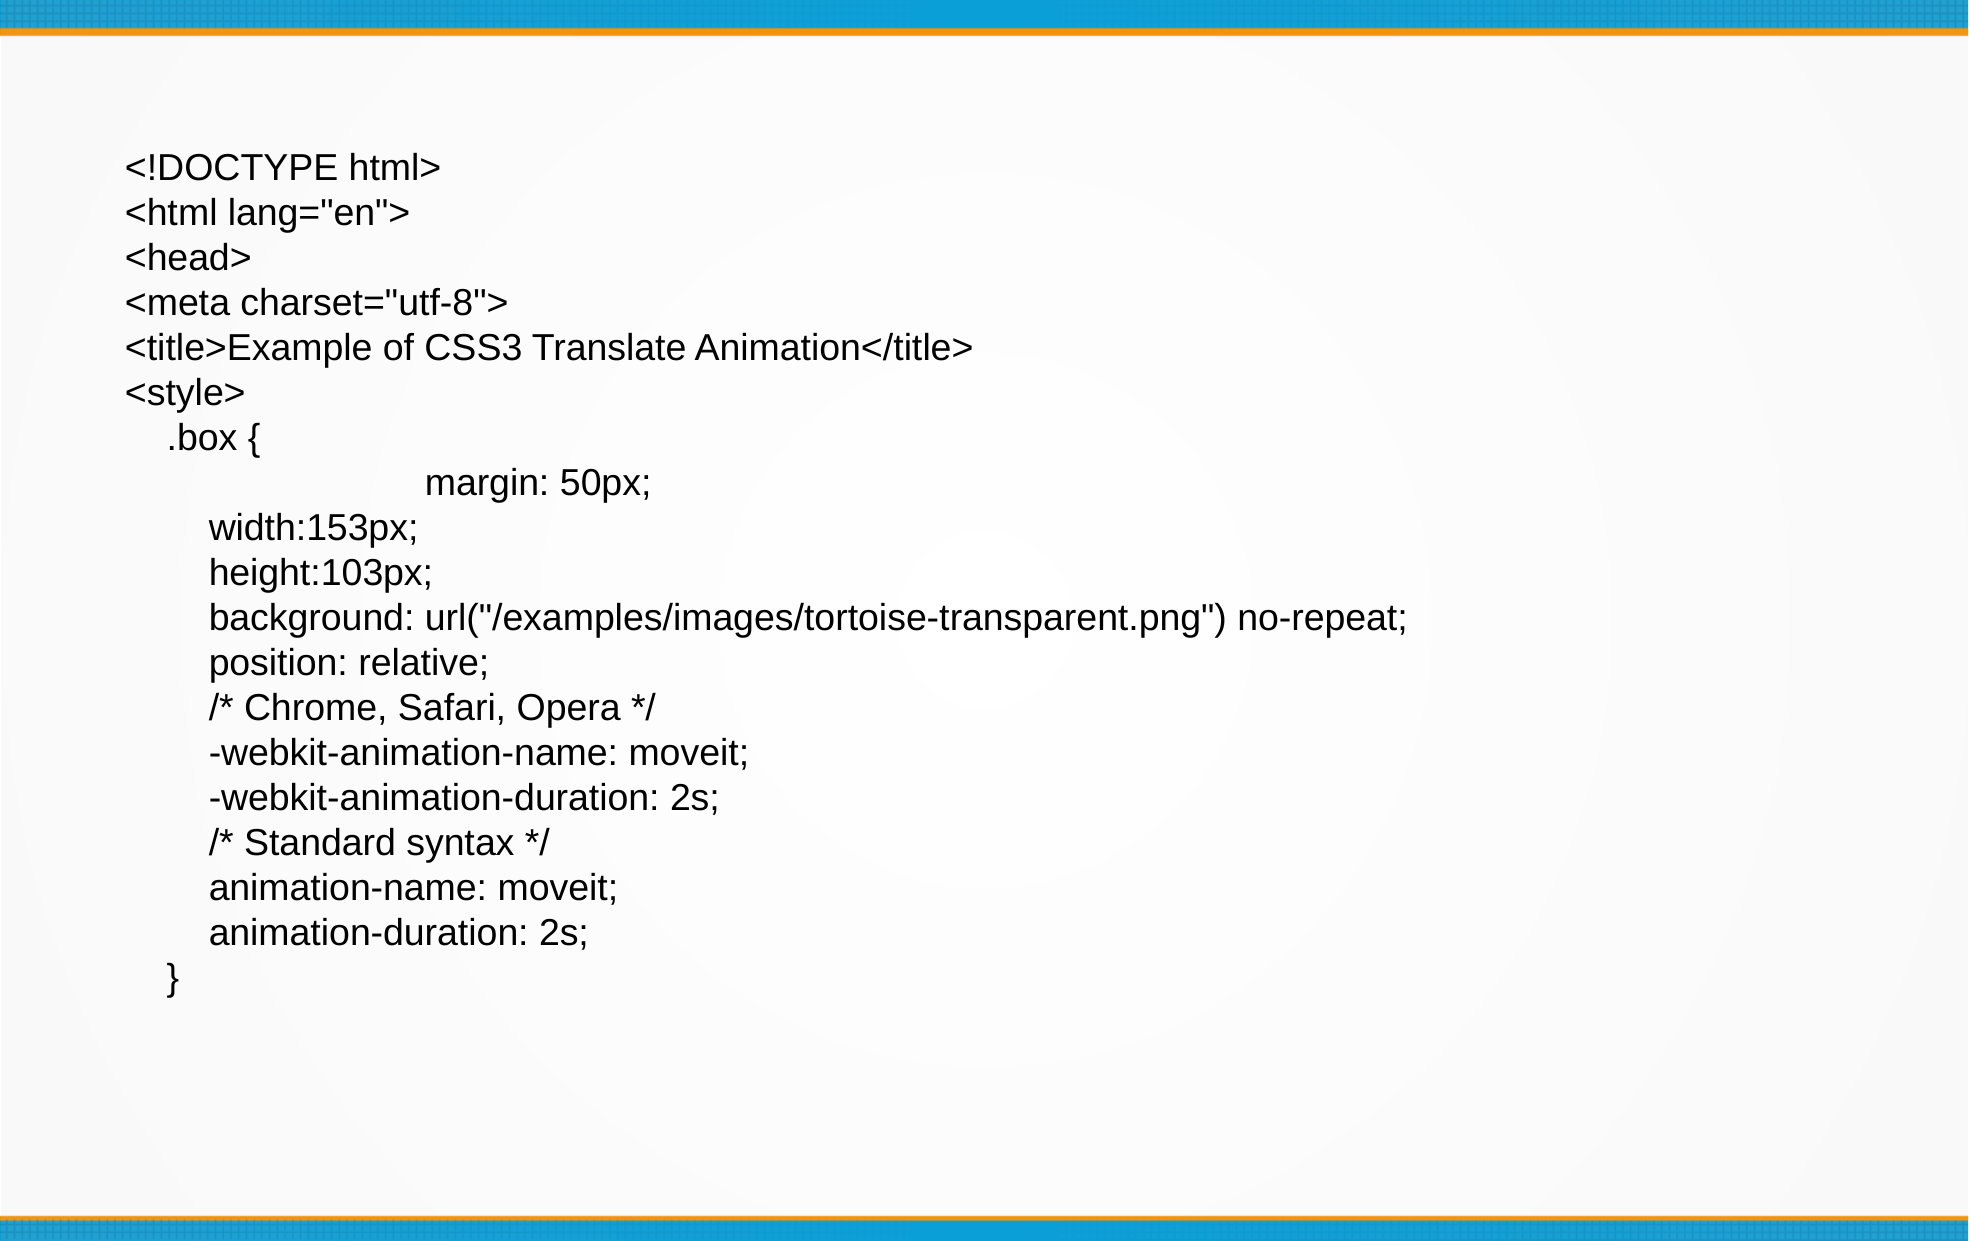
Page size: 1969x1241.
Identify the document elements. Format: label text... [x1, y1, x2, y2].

picture [0, 0, 1969, 1241]
text_box <!DOCTYPE html> <html lang="en"> <head> <meta charset="utf-8"> <title>Example of CSS3 Translate Animation</title> <style> .box { margin: 50px; width:153px; height:103px; background: url("/examples/images/tortoise-transparent.png") no-repeat; position: relative; /* Chrome, Safari, Opera */ -webkit-animation-name: moveit; -webkit-animation-duration: 2s; /* Standard syntax */ animation-name: moveit; animation-duration: 2s; } [109, 135, 1835, 1051]
